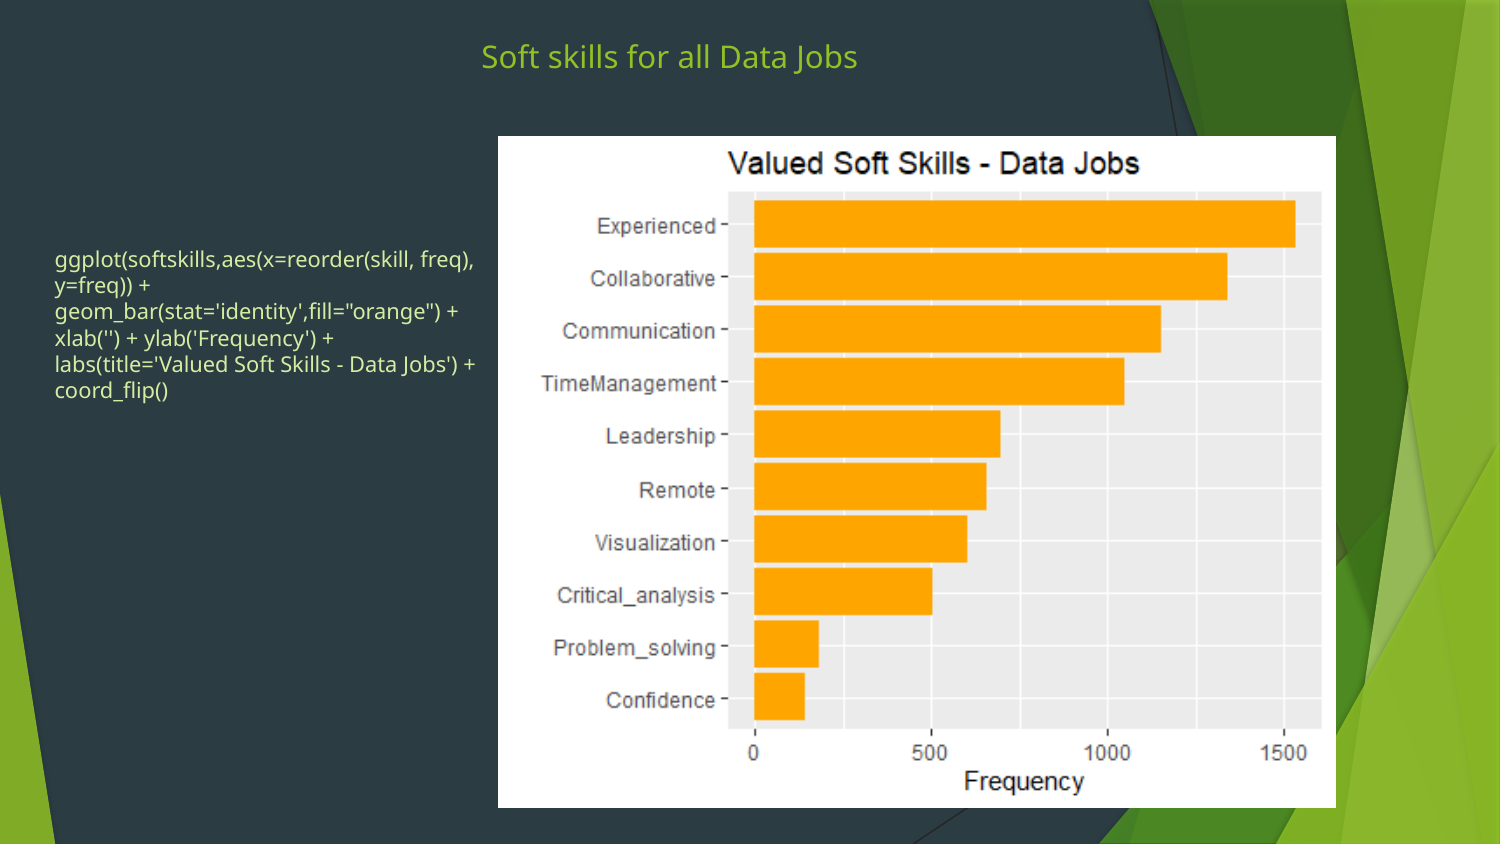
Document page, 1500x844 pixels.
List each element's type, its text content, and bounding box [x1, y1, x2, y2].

list ggplot(softskills,aes(x=reorder(skill, freq), y=freq)) + geom_bar(stat='identity',fill="orange") + xlab('') + ylab('Frequency') + labs(title='Valued Soft Skills - Data Jobs') + coord_flip() [39, 196, 492, 514]
title Soft skills for all Data Jobs [466, 24, 900, 83]
picture [497, 136, 1336, 809]
